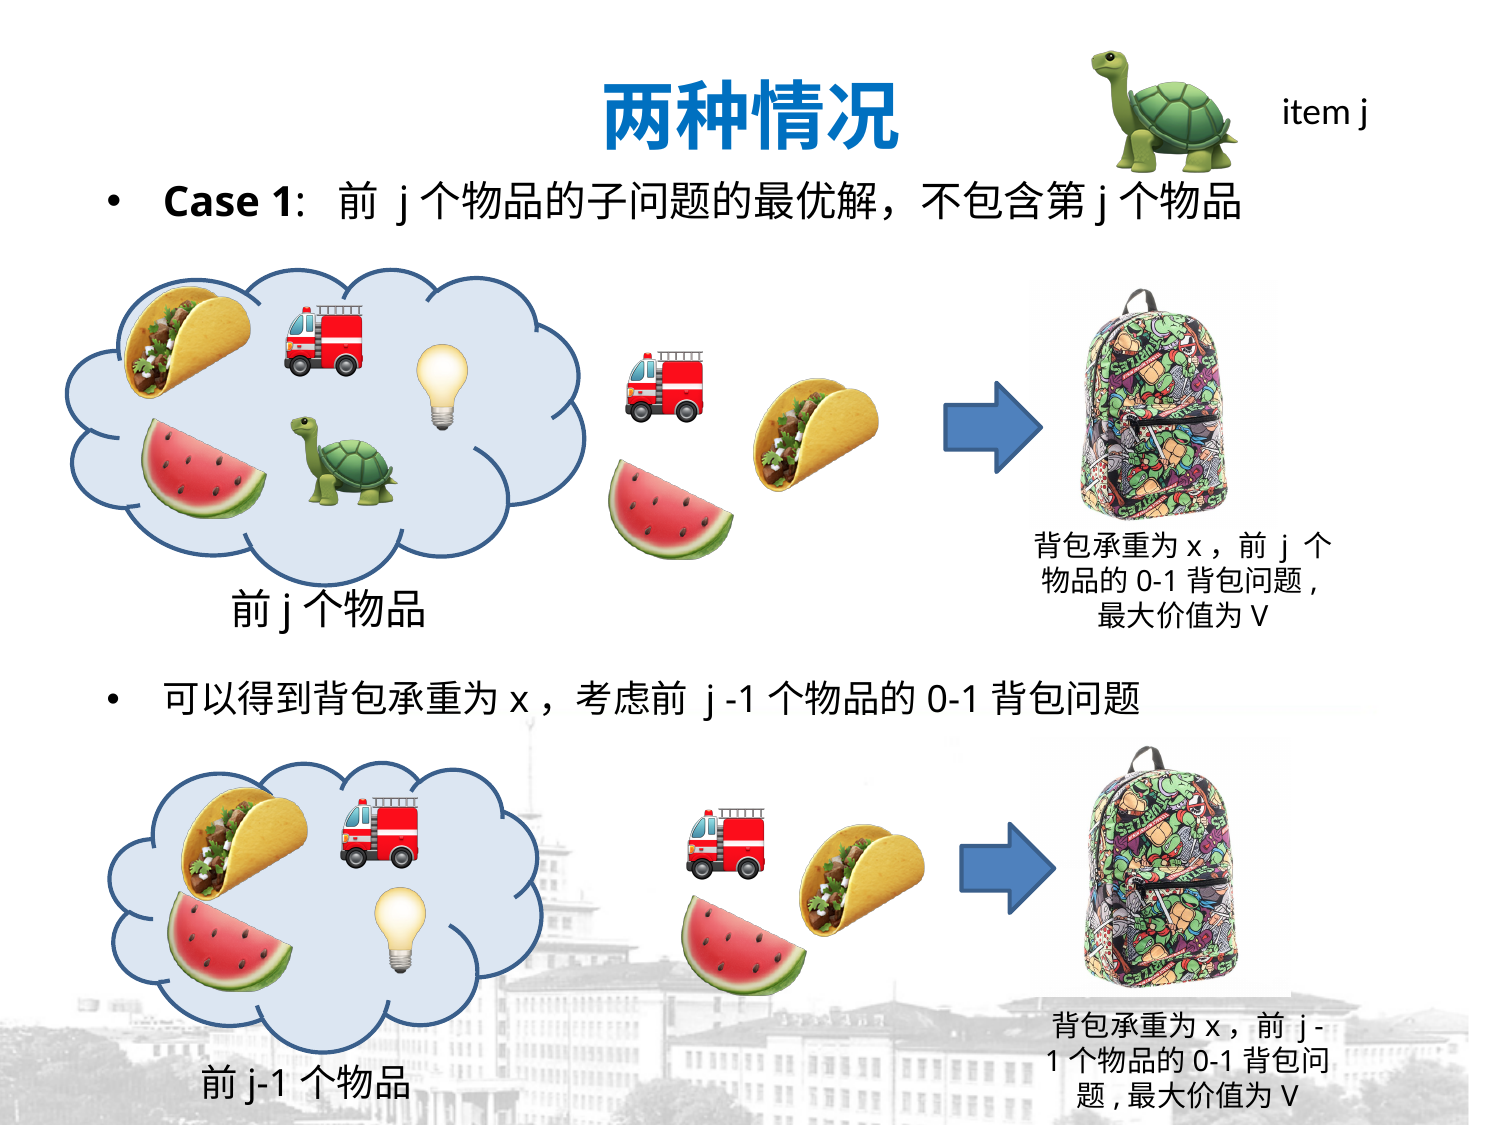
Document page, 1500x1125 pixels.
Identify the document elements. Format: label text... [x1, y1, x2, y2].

text_box [959, 821, 1025, 915]
text_box 背包承重为x，前 j -1个物品的0-1背包问题,最大价值为V [1029, 999, 1347, 1120]
text_box 背包承重为x，前 j 个物品的0-1背包问题,最大价值为V [1013, 519, 1353, 640]
picture [355, 884, 445, 975]
picture [283, 299, 364, 379]
picture [752, 369, 880, 497]
title 两种情况 [103, 4, 1397, 167]
picture [123, 277, 270, 527]
text_box 前j-1个物品 [185, 1052, 462, 1112]
text_box [107, 786, 175, 991]
picture [288, 341, 487, 506]
text_box item j [1267, 79, 1431, 140]
picture [339, 791, 420, 871]
text_box [943, 380, 1024, 474]
text_box [174, 760, 544, 1052]
text_box 前j个物品 [215, 575, 459, 640]
picture [1088, 21, 1240, 173]
text_box [64, 354, 91, 500]
picture [624, 344, 705, 425]
picture [1029, 280, 1278, 529]
picture [0, 529, 1500, 1125]
picture [606, 437, 737, 568]
list Case 1: 前 j个物品的子问题的最优解，不包含第j个物品 可以得到背包承重为x，考虑前 j -1个物品的0-1背包问题 [91, 167, 1500, 881]
